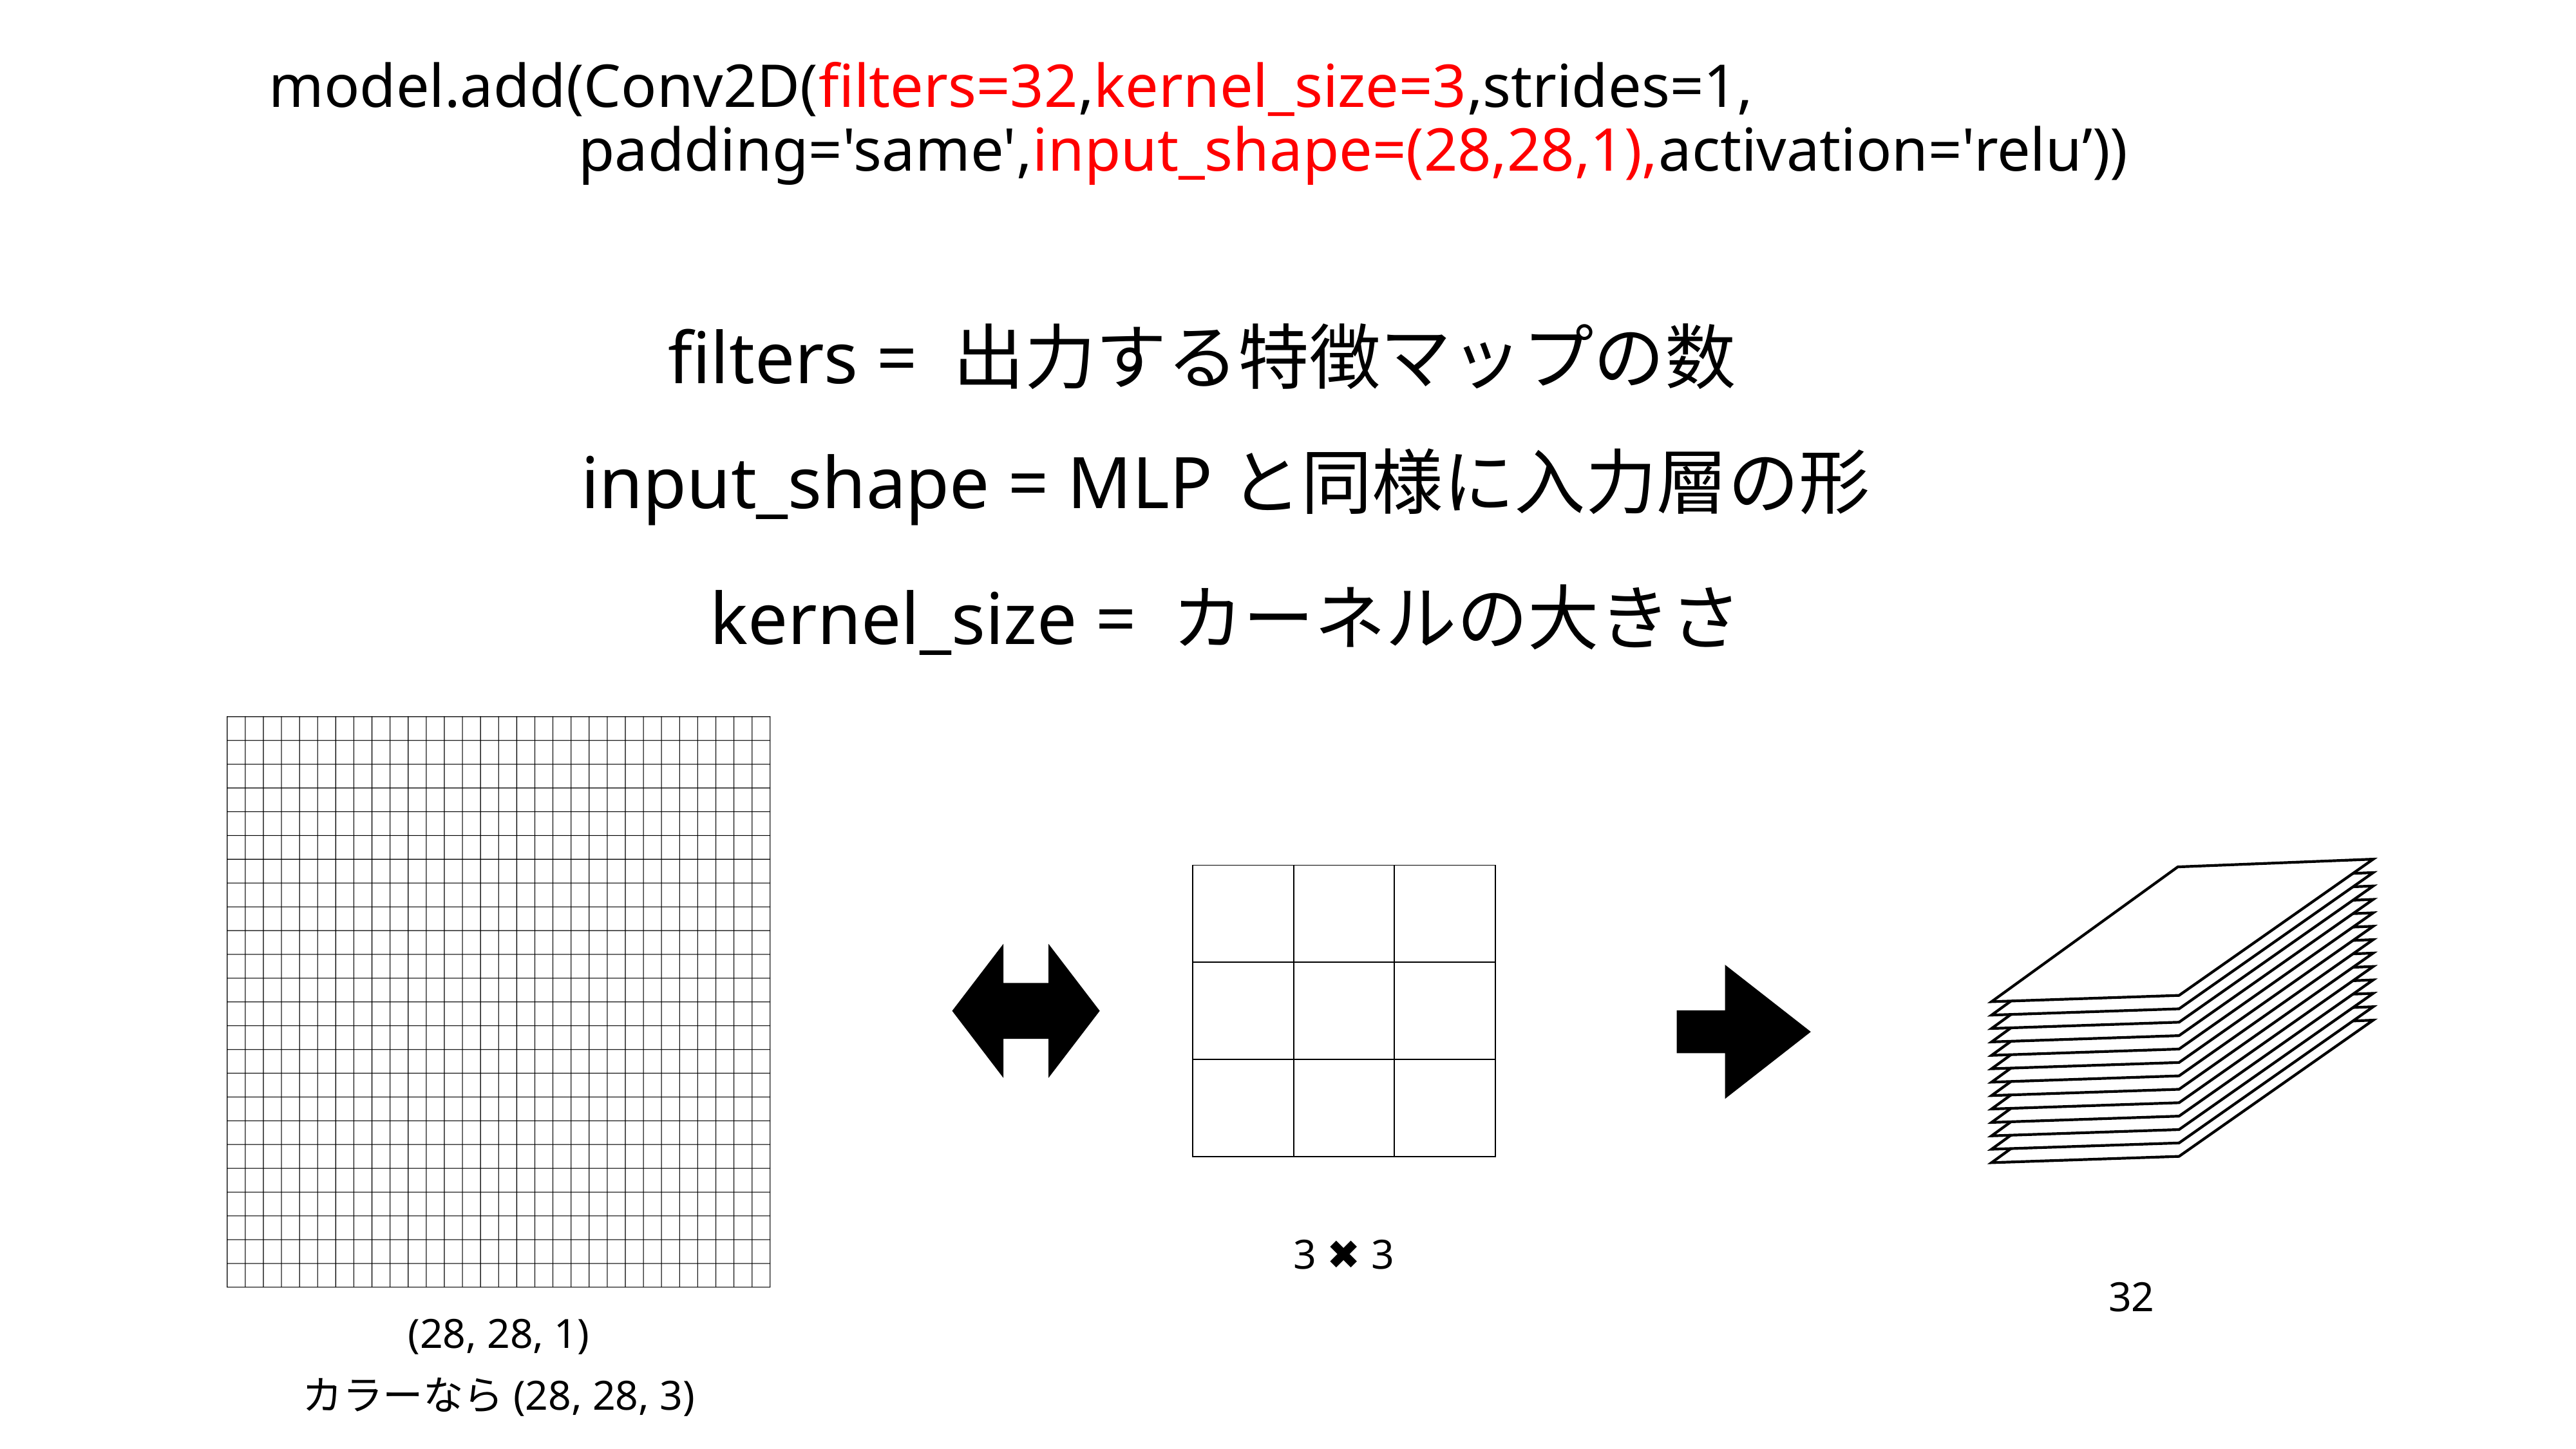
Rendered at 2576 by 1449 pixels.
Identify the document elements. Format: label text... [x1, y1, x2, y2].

table_cell [1294, 1060, 1394, 1156]
text_box model.add(Conv2D(filters=32,kernel_size=3,strides=1, padding='same',input_shape=(28,28,1),activation='relu’)) [259, 52, 2298, 189]
text_box input_shape = MLPと同様に入力層の形 [575, 442, 1876, 530]
table_cell [1294, 963, 1394, 1059]
text_box 3 ✖️ 3 [1288, 1229, 1400, 1283]
text_box filters = 出力する特徴マップの数 [662, 316, 1742, 404]
text_box カラーなら(28, 28, 3) [297, 1370, 701, 1425]
table_cell [1395, 963, 1495, 1059]
text_box (28, 28, 1) [402, 1308, 596, 1363]
table_header [1395, 866, 1495, 961]
table_header [1193, 866, 1293, 961]
text_box kernel_size = カーネルの大きさ [704, 577, 1747, 665]
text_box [1991, 858, 2374, 1163]
table_cell [1395, 1060, 1495, 1156]
text_box [1676, 964, 1811, 1099]
table_header [1294, 866, 1394, 961]
table_cell [1193, 1060, 1293, 1156]
text_box 32 [2103, 1271, 2161, 1325]
picture [226, 716, 772, 1288]
table_cell [1193, 963, 1293, 1059]
text_box [952, 943, 1100, 1078]
